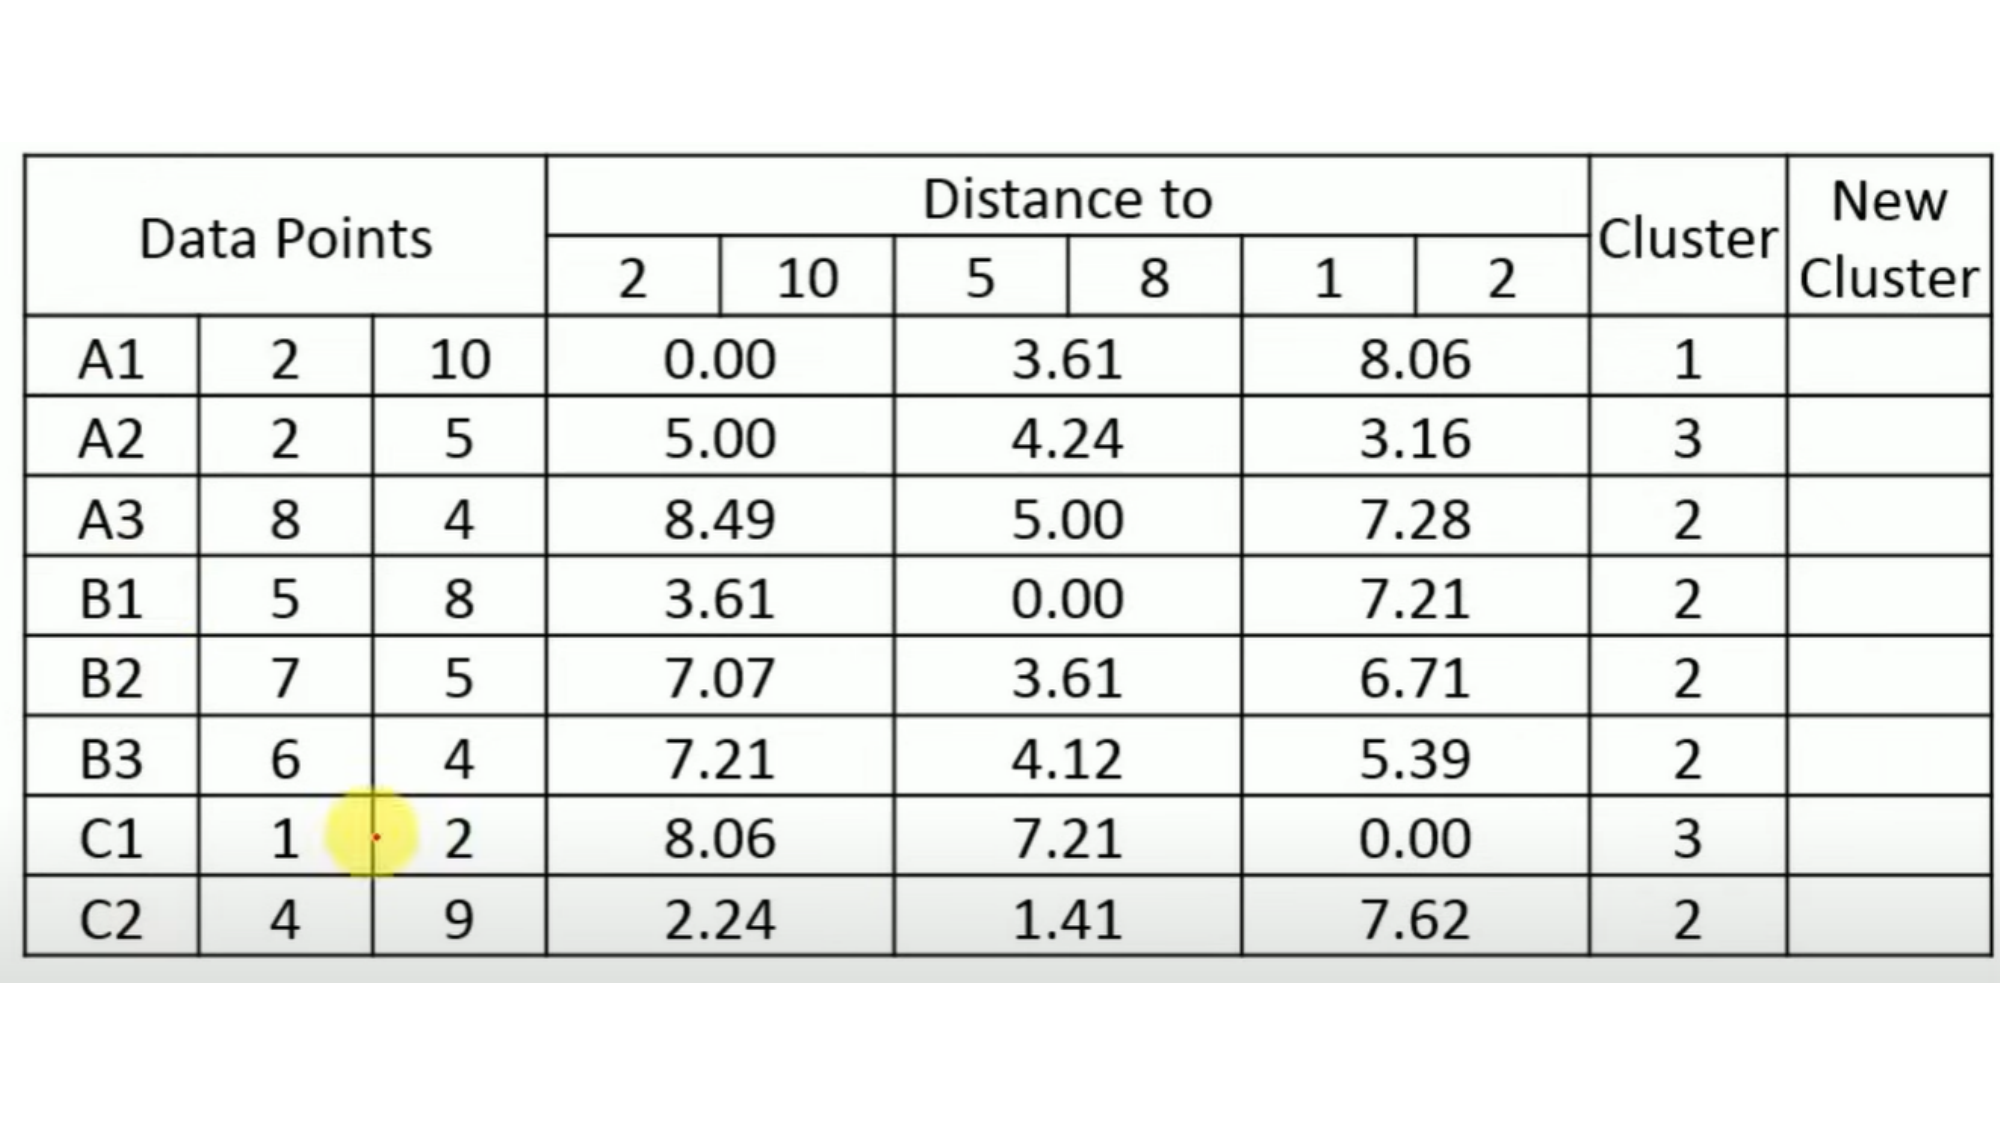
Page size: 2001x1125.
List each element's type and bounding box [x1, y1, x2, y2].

picture [0, 142, 2000, 983]
